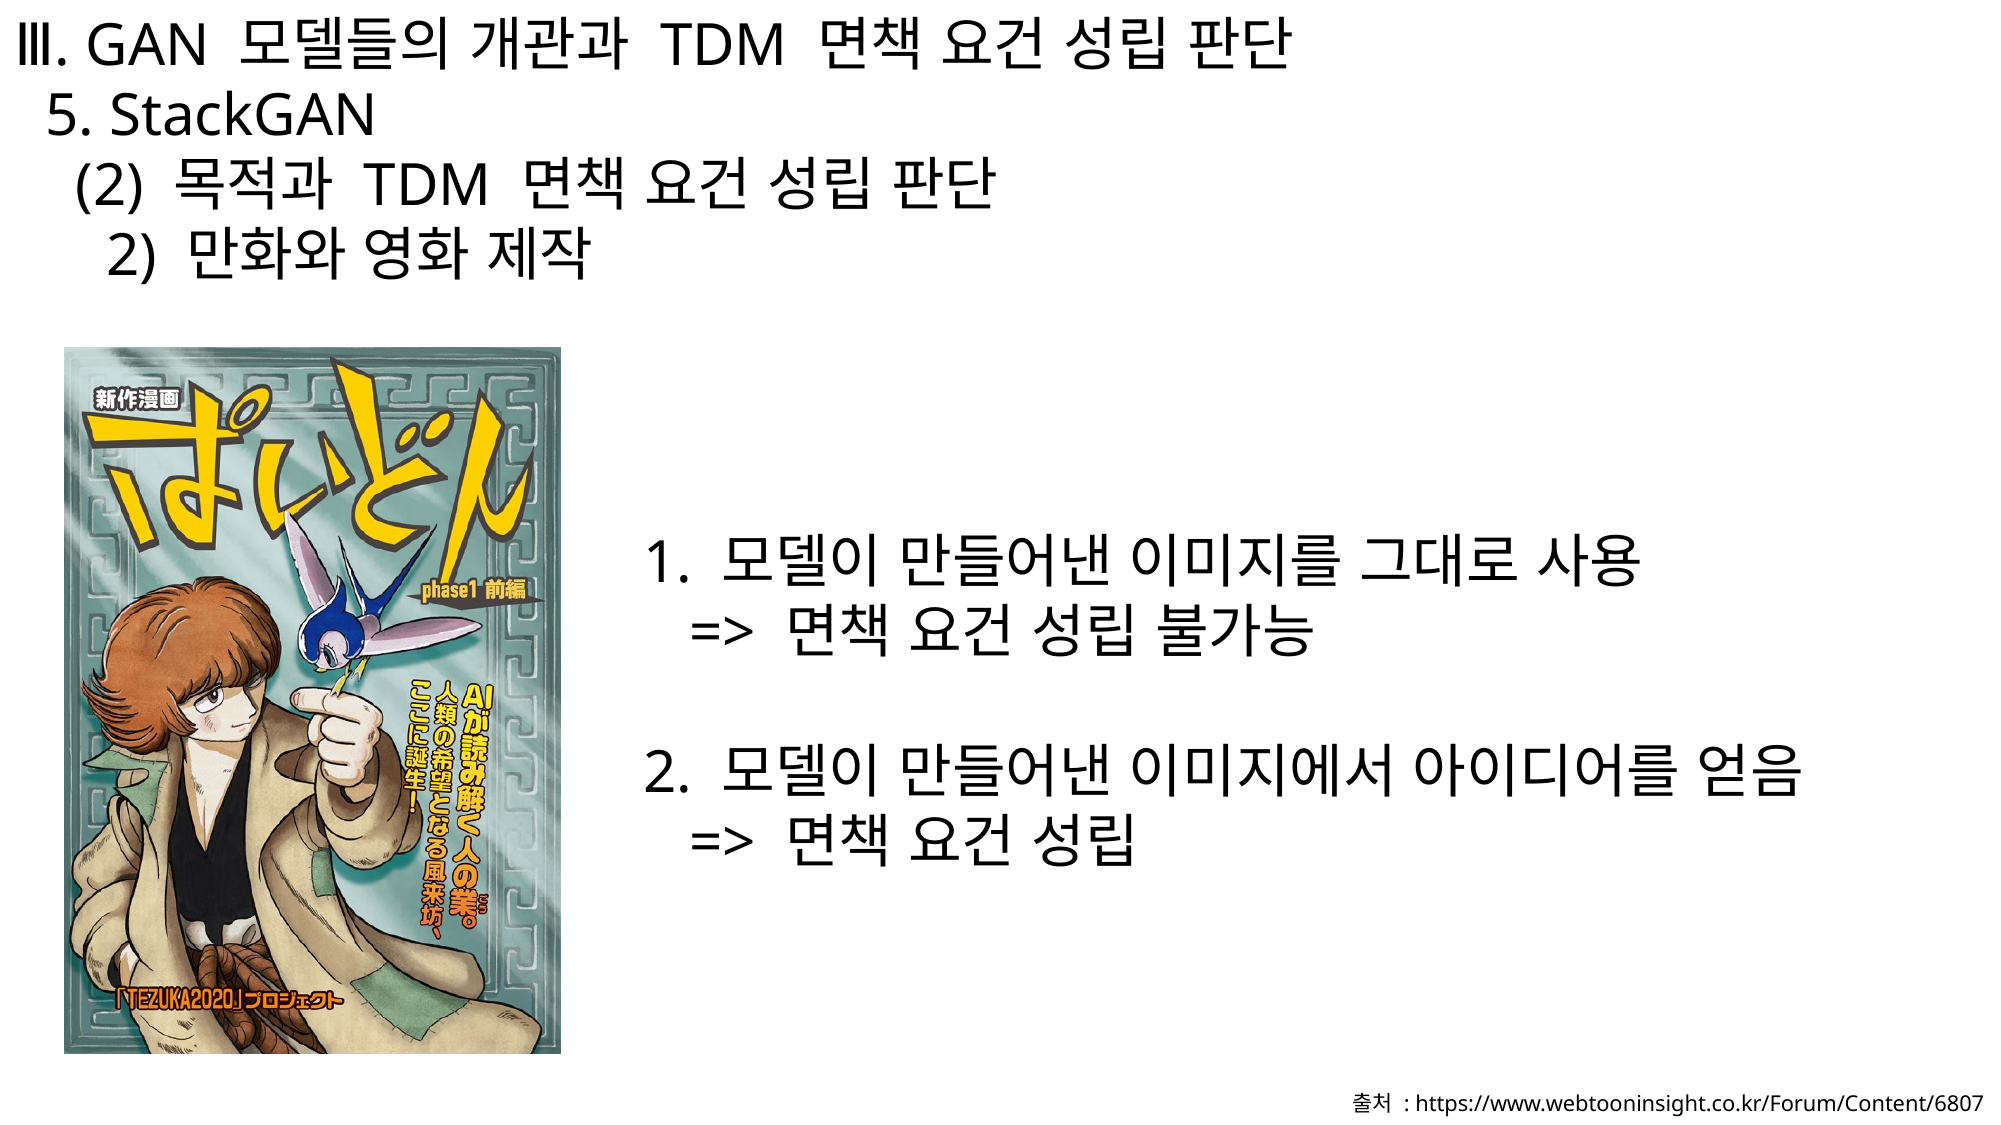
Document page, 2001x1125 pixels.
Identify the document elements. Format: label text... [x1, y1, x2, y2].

text_box 출처 : https://www.webtooninsight.co.kr/Forum/Content/6807 [0, 1082, 2000, 1123]
text_box Ⅲ. GAN 모델들의 개관과 TDM 면책 요건 성립 판단 5. StackGAN (2) 목적과 TDM 면책 요건 성립 판단 2) 만화와 영화 제작 [0, 0, 2000, 295]
text_box 1. 모델이 만들어낸 이미지를 그대로 사용 => 면책 요건 성립 불가능 2. 모델이 만들어낸 이미지에서 아이디어를 얻음 => 면책 요건 성립 [628, 516, 1936, 882]
picture [64, 347, 561, 1054]
